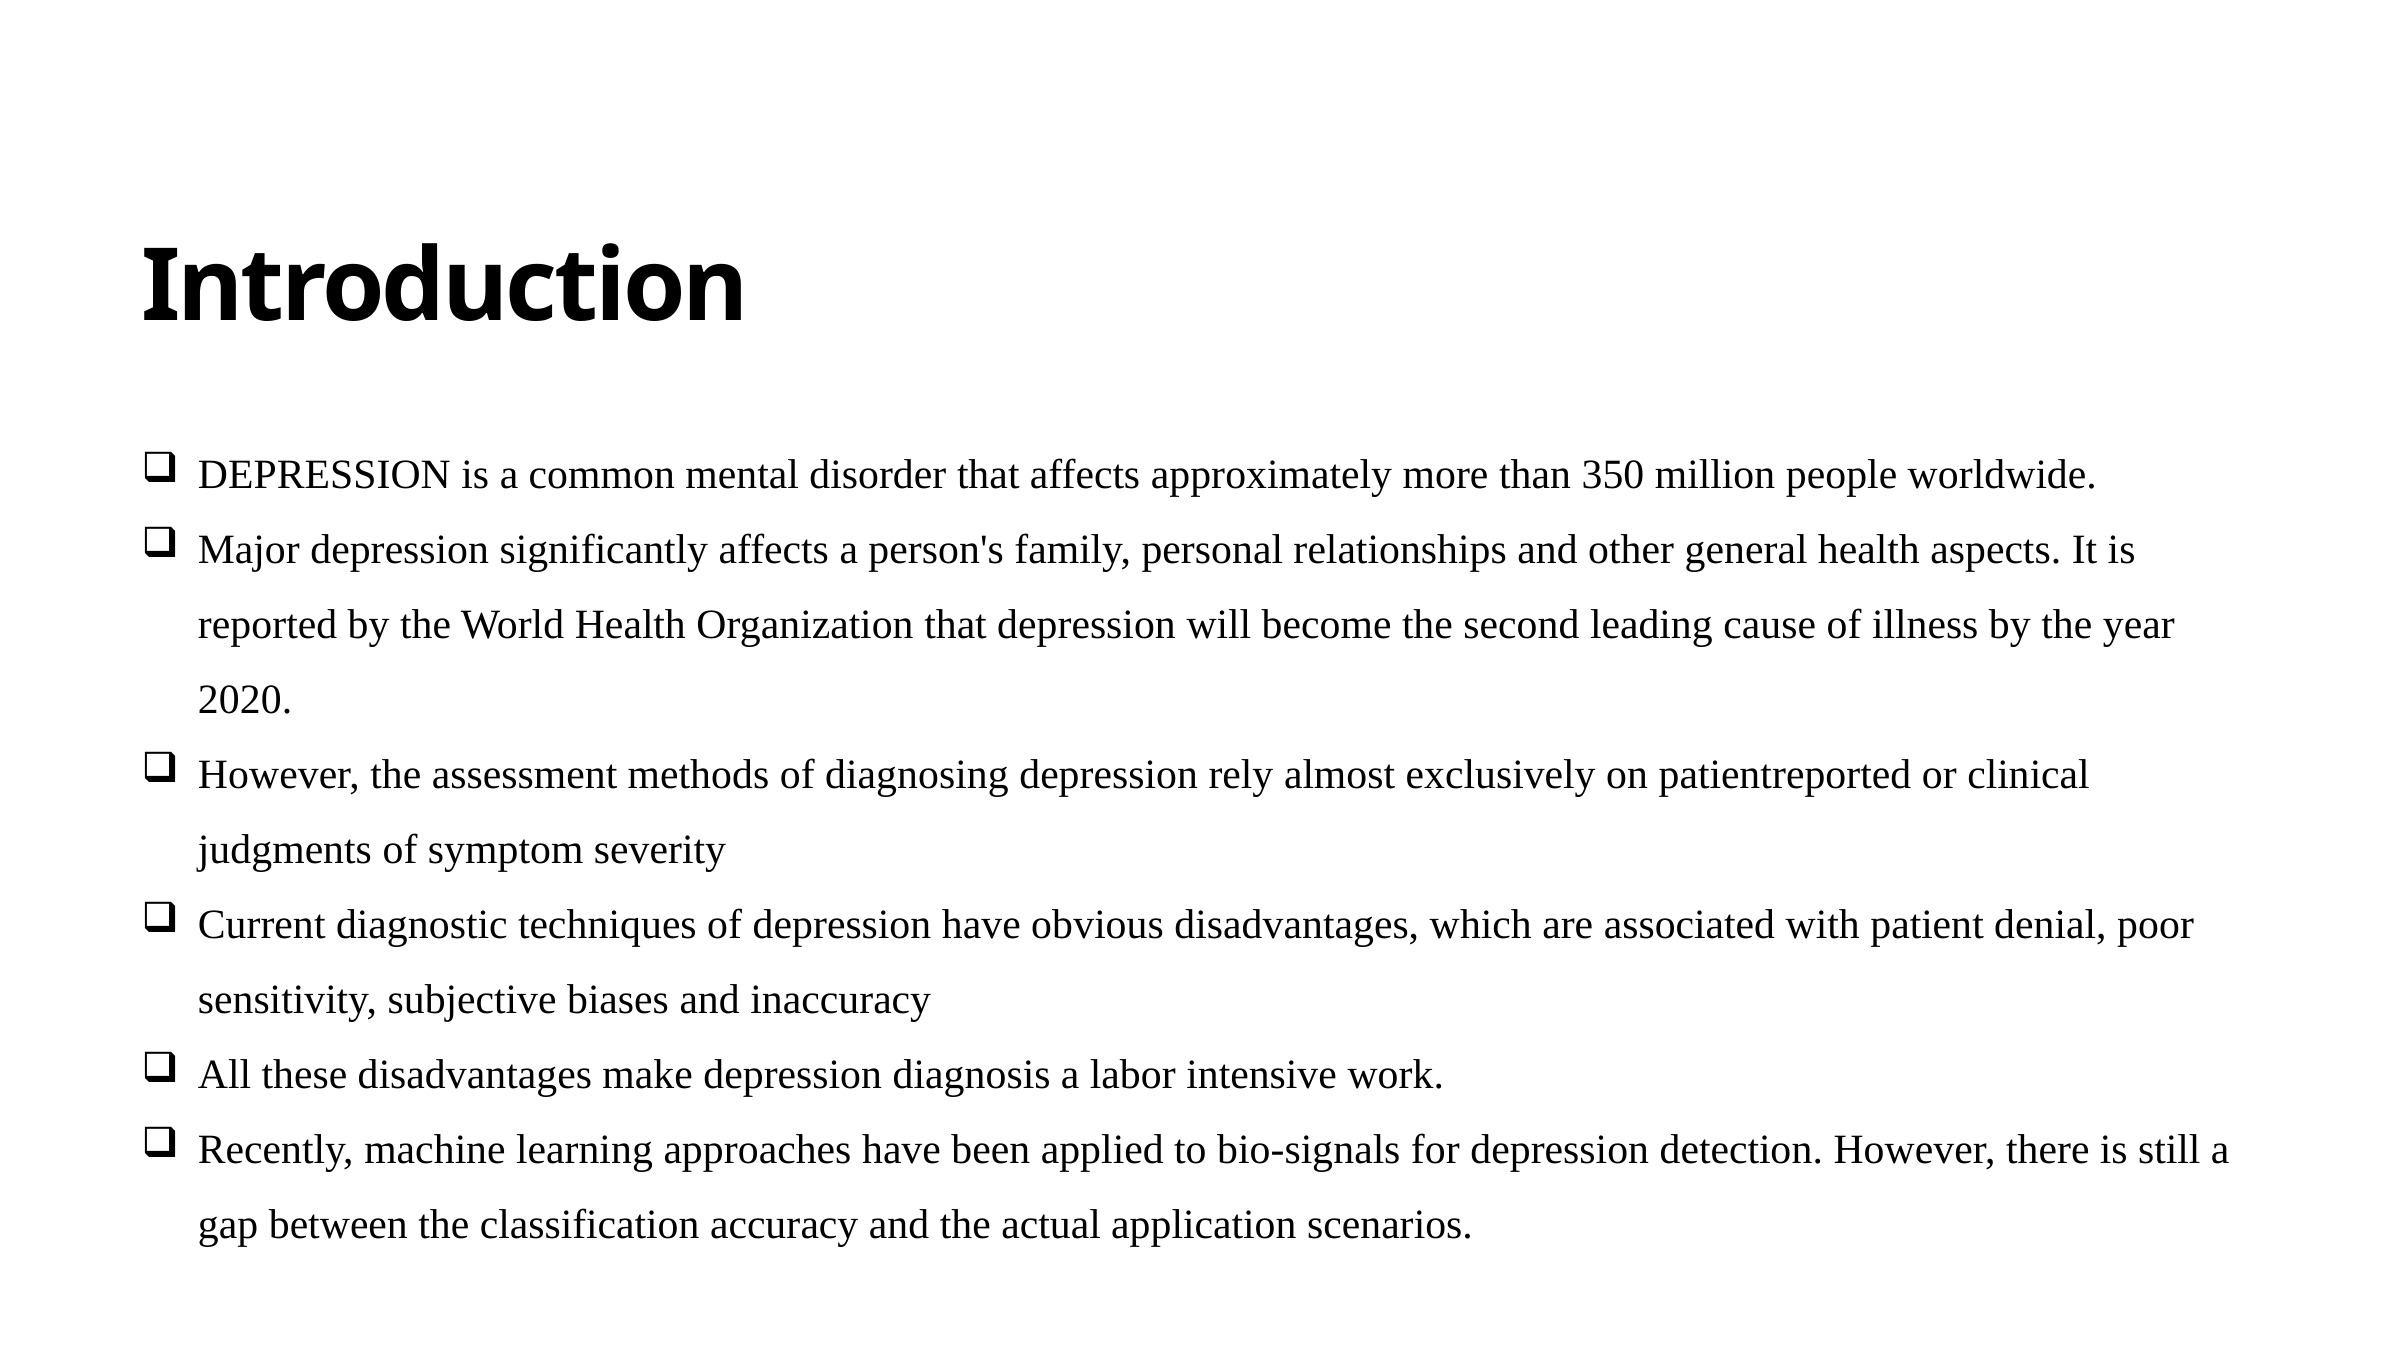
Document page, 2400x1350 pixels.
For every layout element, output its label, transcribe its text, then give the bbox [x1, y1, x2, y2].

text_box DEPRESSION is a common mental disorder that affects approximately more than 350 million people worldwide. Major depression significantly affects a person's family, personal relationships and other general health aspects. It is reported by the World Health Organization that depression will become the second leading cause of illness by the year 2020. However, the assessment methods of diagnosing depression rely almost exclusively on patientreported or clinical judgments of symptom severity Current diagnostic techniques of depression have obvious disadvantages, which are associated with patient denial, poor sensitivity, subjective biases and inaccuracy All these disadvantages make depression diagnosis a labor intensive work. Recently, machine learning approaches have been applied to bio-signals for depression detection. However, there is still a gap between the classification accuracy and the actual application scenarios. [141, 422, 2259, 1136]
text_box Introduction [141, 214, 1155, 342]
